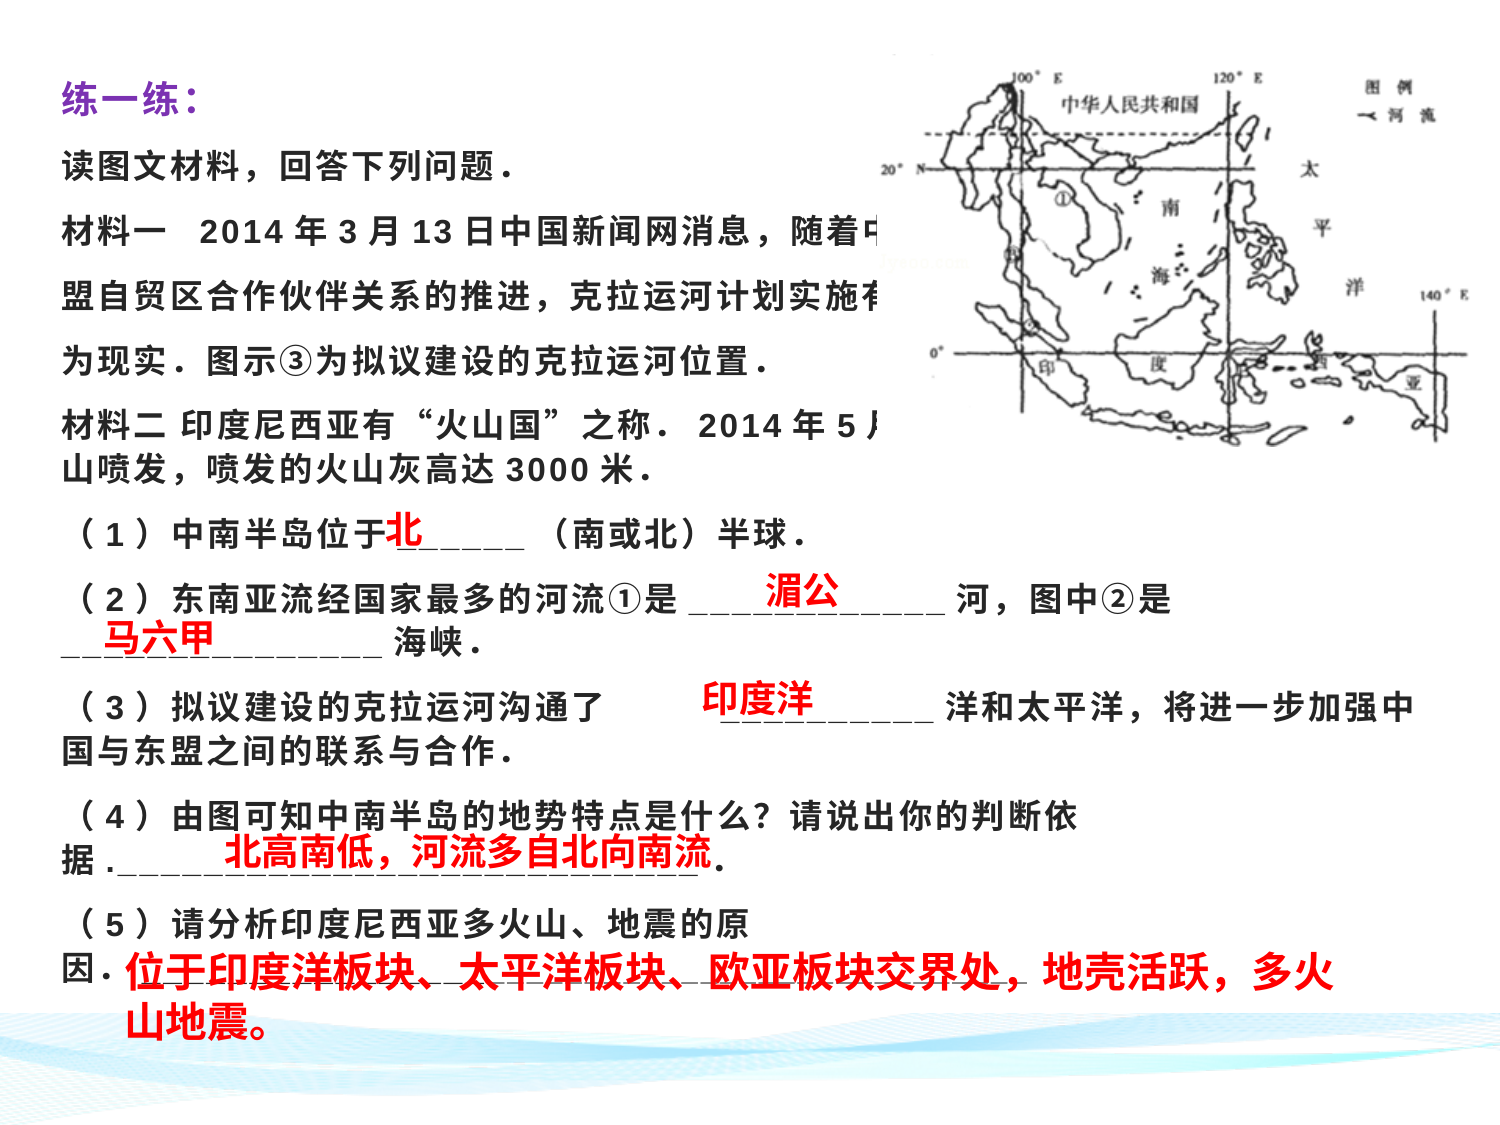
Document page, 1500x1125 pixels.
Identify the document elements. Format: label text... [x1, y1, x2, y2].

text_box 马六甲 [89, 607, 280, 667]
text_box 北高南低，河流多自北向南流 [209, 820, 859, 880]
text_box 印度洋 [687, 667, 878, 728]
text_box 北 [370, 498, 479, 559]
picture [0, 1013, 1500, 1125]
text_box 位于印度洋板块、太平洋板块、欧亚板块交界处，地壳活跃，多火山地震。 [109, 938, 1391, 1054]
list 练一练： 读图文材料，回答下列问题． 材料一 2014年3月13日中国新闻网消息，随着中国﹣东 盟自贸区合作伙伴关系的推进，克拉运河计划实施有望成 为现实．图示③为拟议建设的克拉运河位置． 材料二 印度尼西亚有“火山国”之称．2014年5月30日下午，其著名的桑吉昂火山喷发，喷发的火山灰高达3000米． （1）中南半岛位于______（南或北）半球． （2）东南亚流经国家最多的河流①是____________河，图中②是 _______________海峡． （3）拟议建设的克拉运河沟通了 __________洋和太平洋，将进一步加强中国与东盟之间的联系与合作． （4）由图可知中南半岛的地势特点是什么？请说出你的判断依据.___________________________． （5）请分析印度尼西亚多火山、地震的原因．____________________________________________ [46, 54, 1449, 939]
text_box 湄公 [750, 559, 859, 620]
picture [877, 54, 1470, 447]
